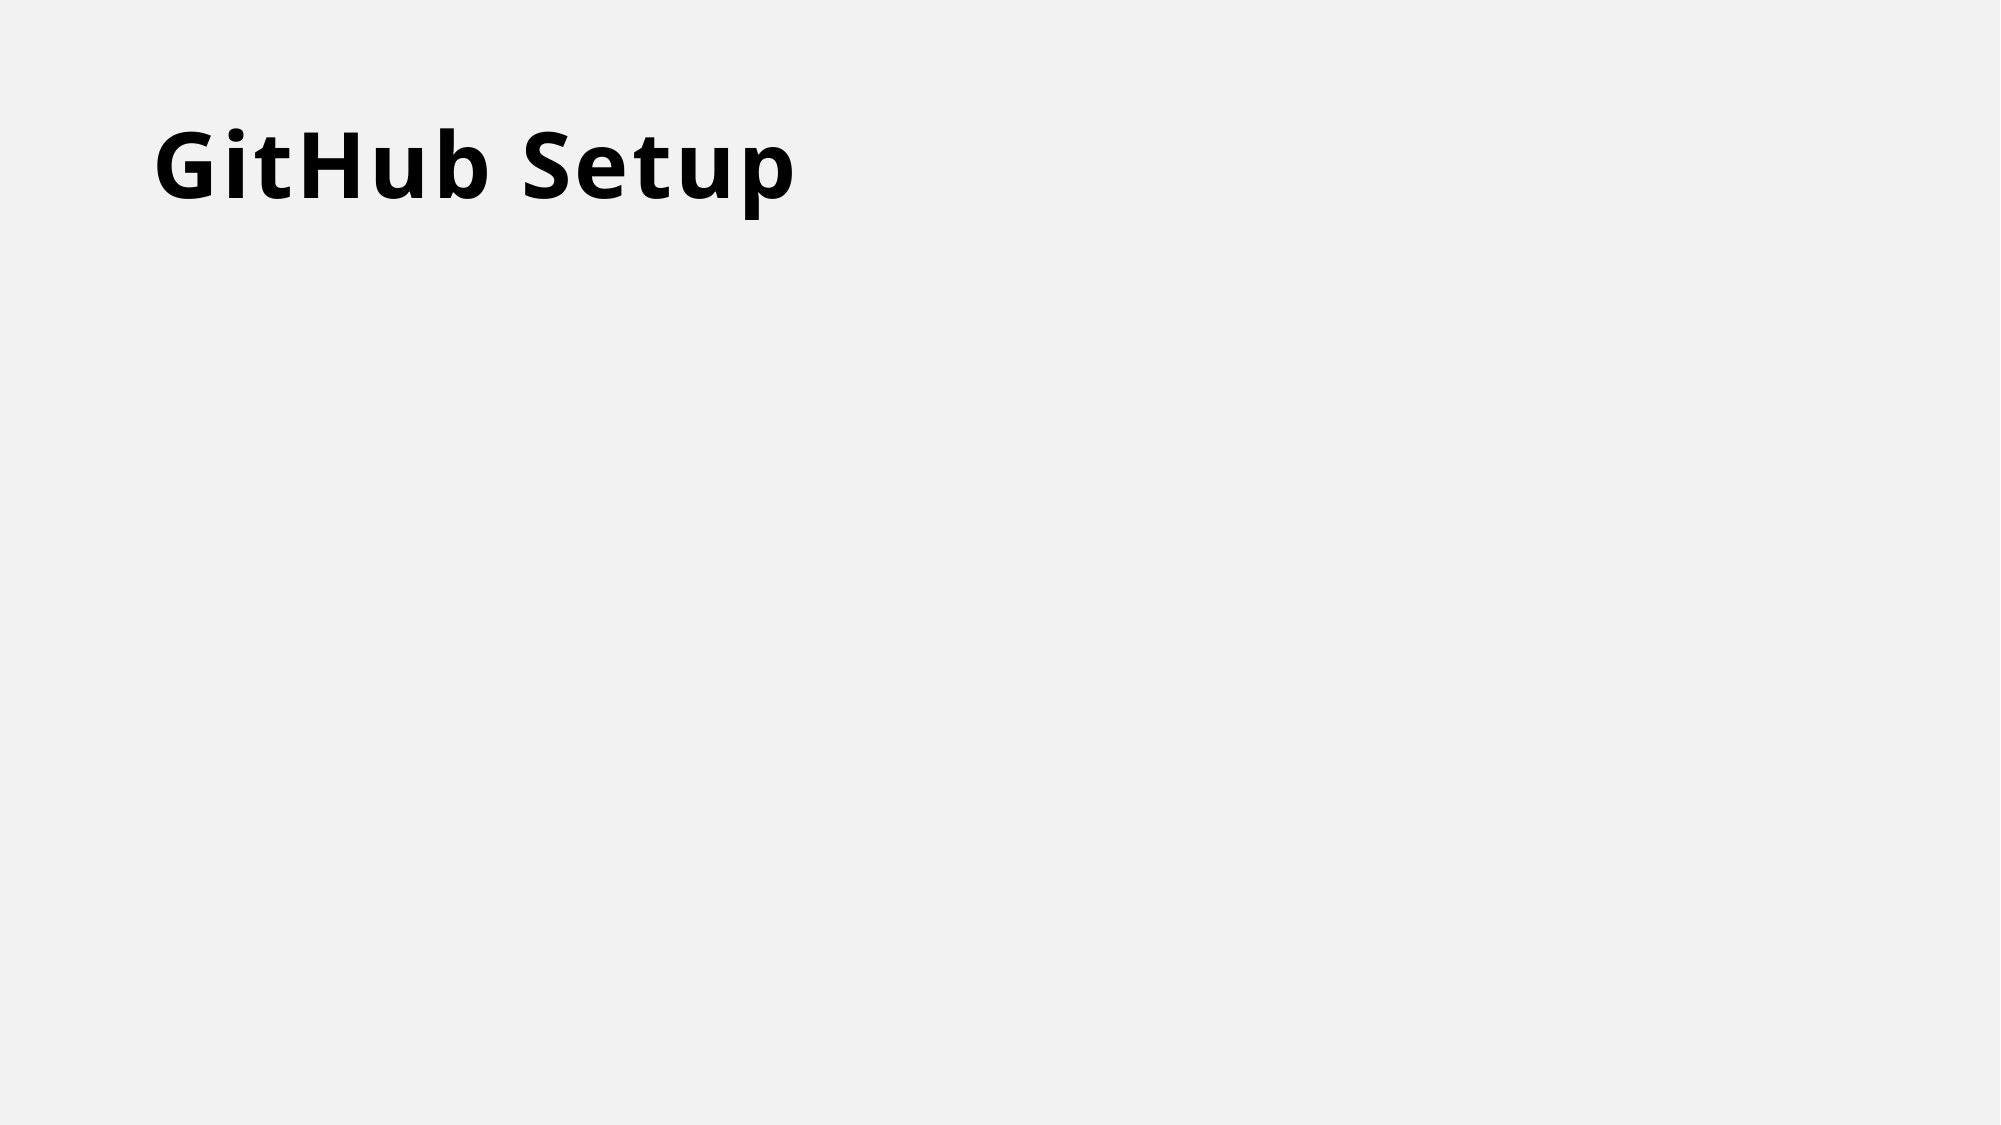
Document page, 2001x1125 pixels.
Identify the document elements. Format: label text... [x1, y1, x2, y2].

title GitHub Setup [137, 59, 1863, 278]
